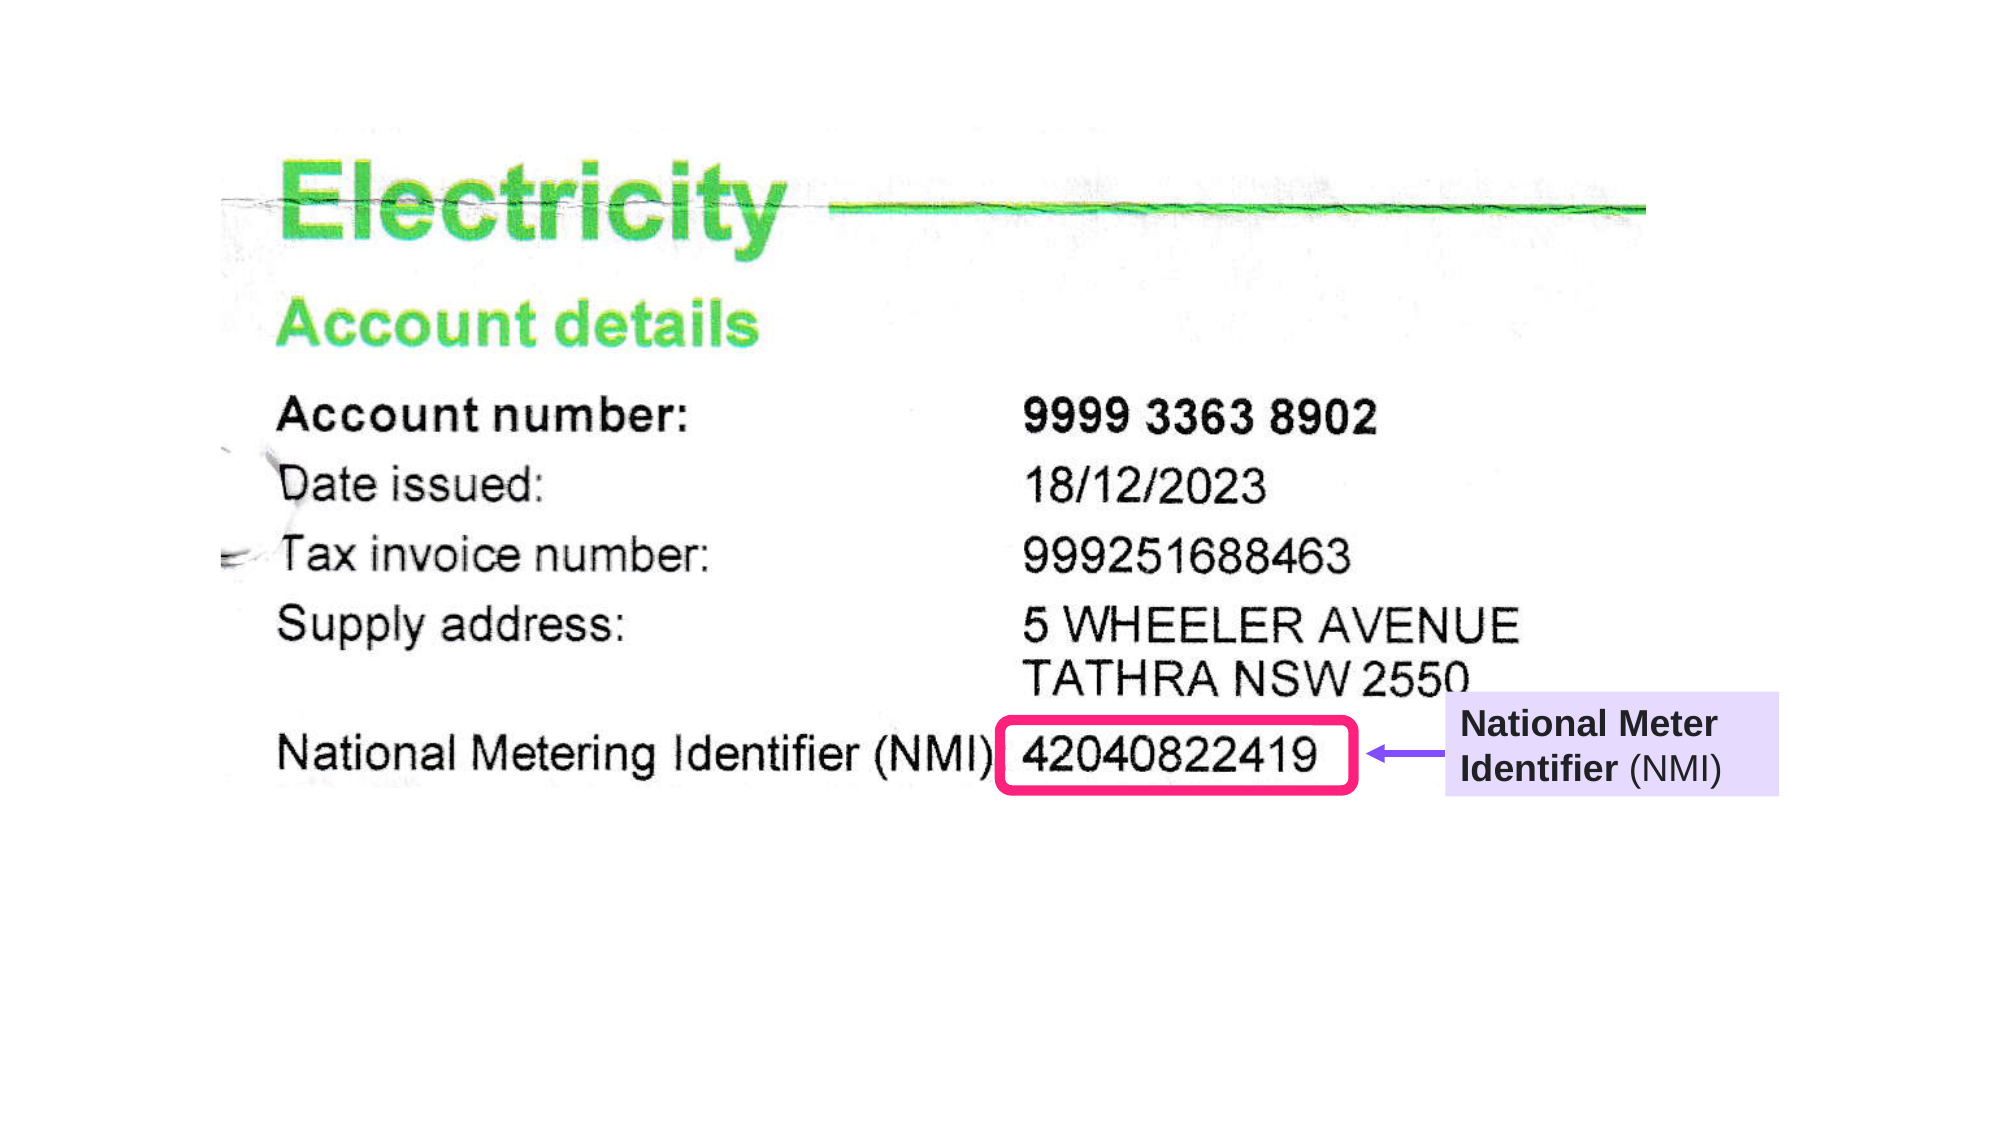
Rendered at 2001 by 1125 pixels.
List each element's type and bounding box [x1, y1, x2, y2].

text_box [1365, 691, 1780, 798]
text_box [1002, 788, 1351, 792]
picture [220, 127, 1646, 788]
